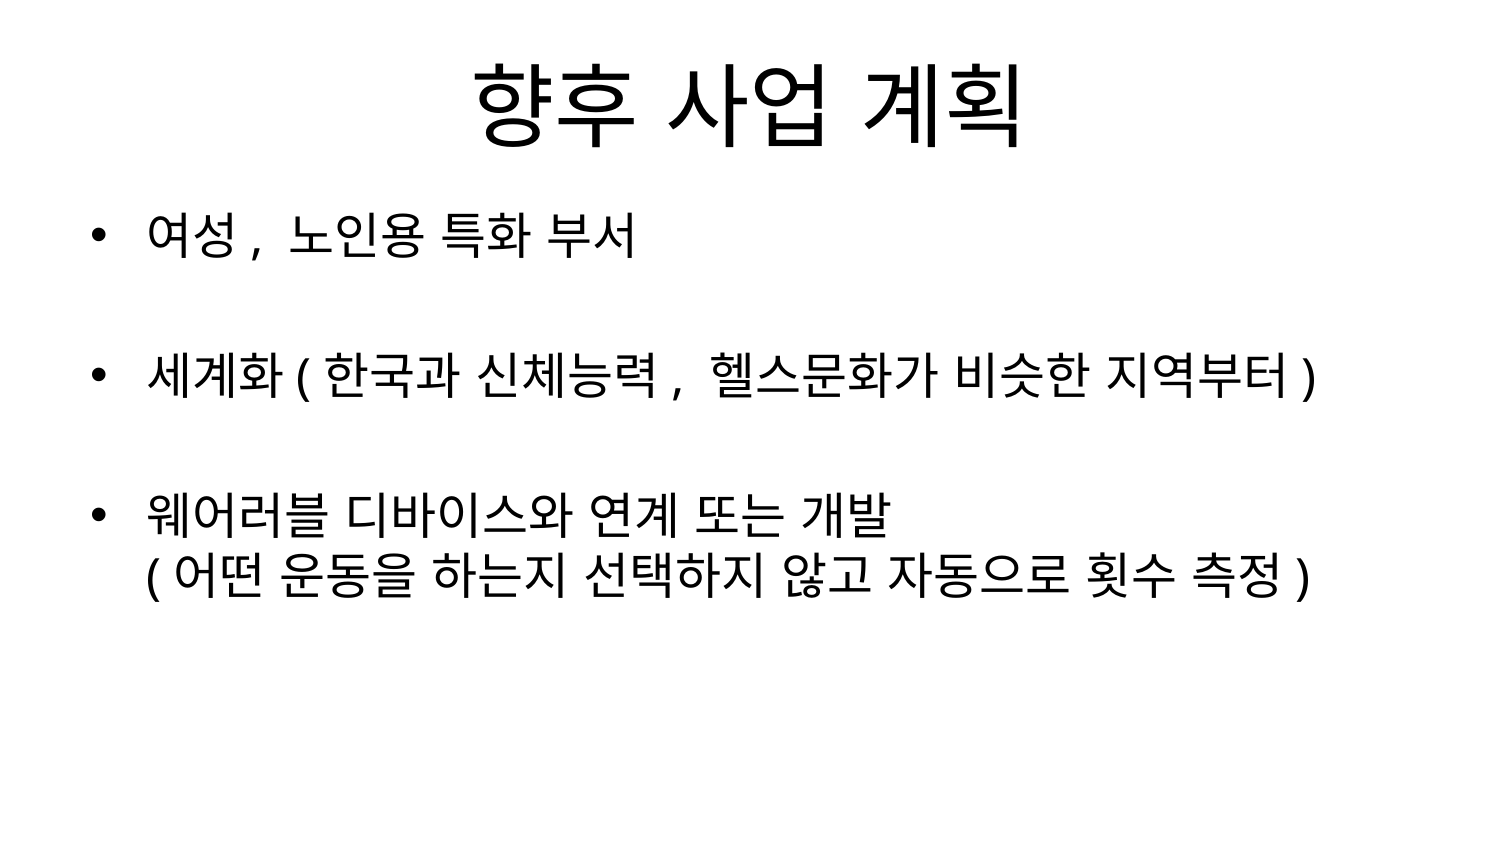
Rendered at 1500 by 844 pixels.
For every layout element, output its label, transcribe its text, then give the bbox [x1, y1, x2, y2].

title 향후 사업 계획 [75, 33, 1425, 175]
list 여성, 노인용 특화 부서 세계화(한국과 신체능력, 헬스문화가 비슷한 지역부터) 웨어러블 디바이스와 연계 또는 개발 (어떤 운동을 하는지 선택하지 않고 자동으로 횟수 측정) [75, 196, 1425, 754]
